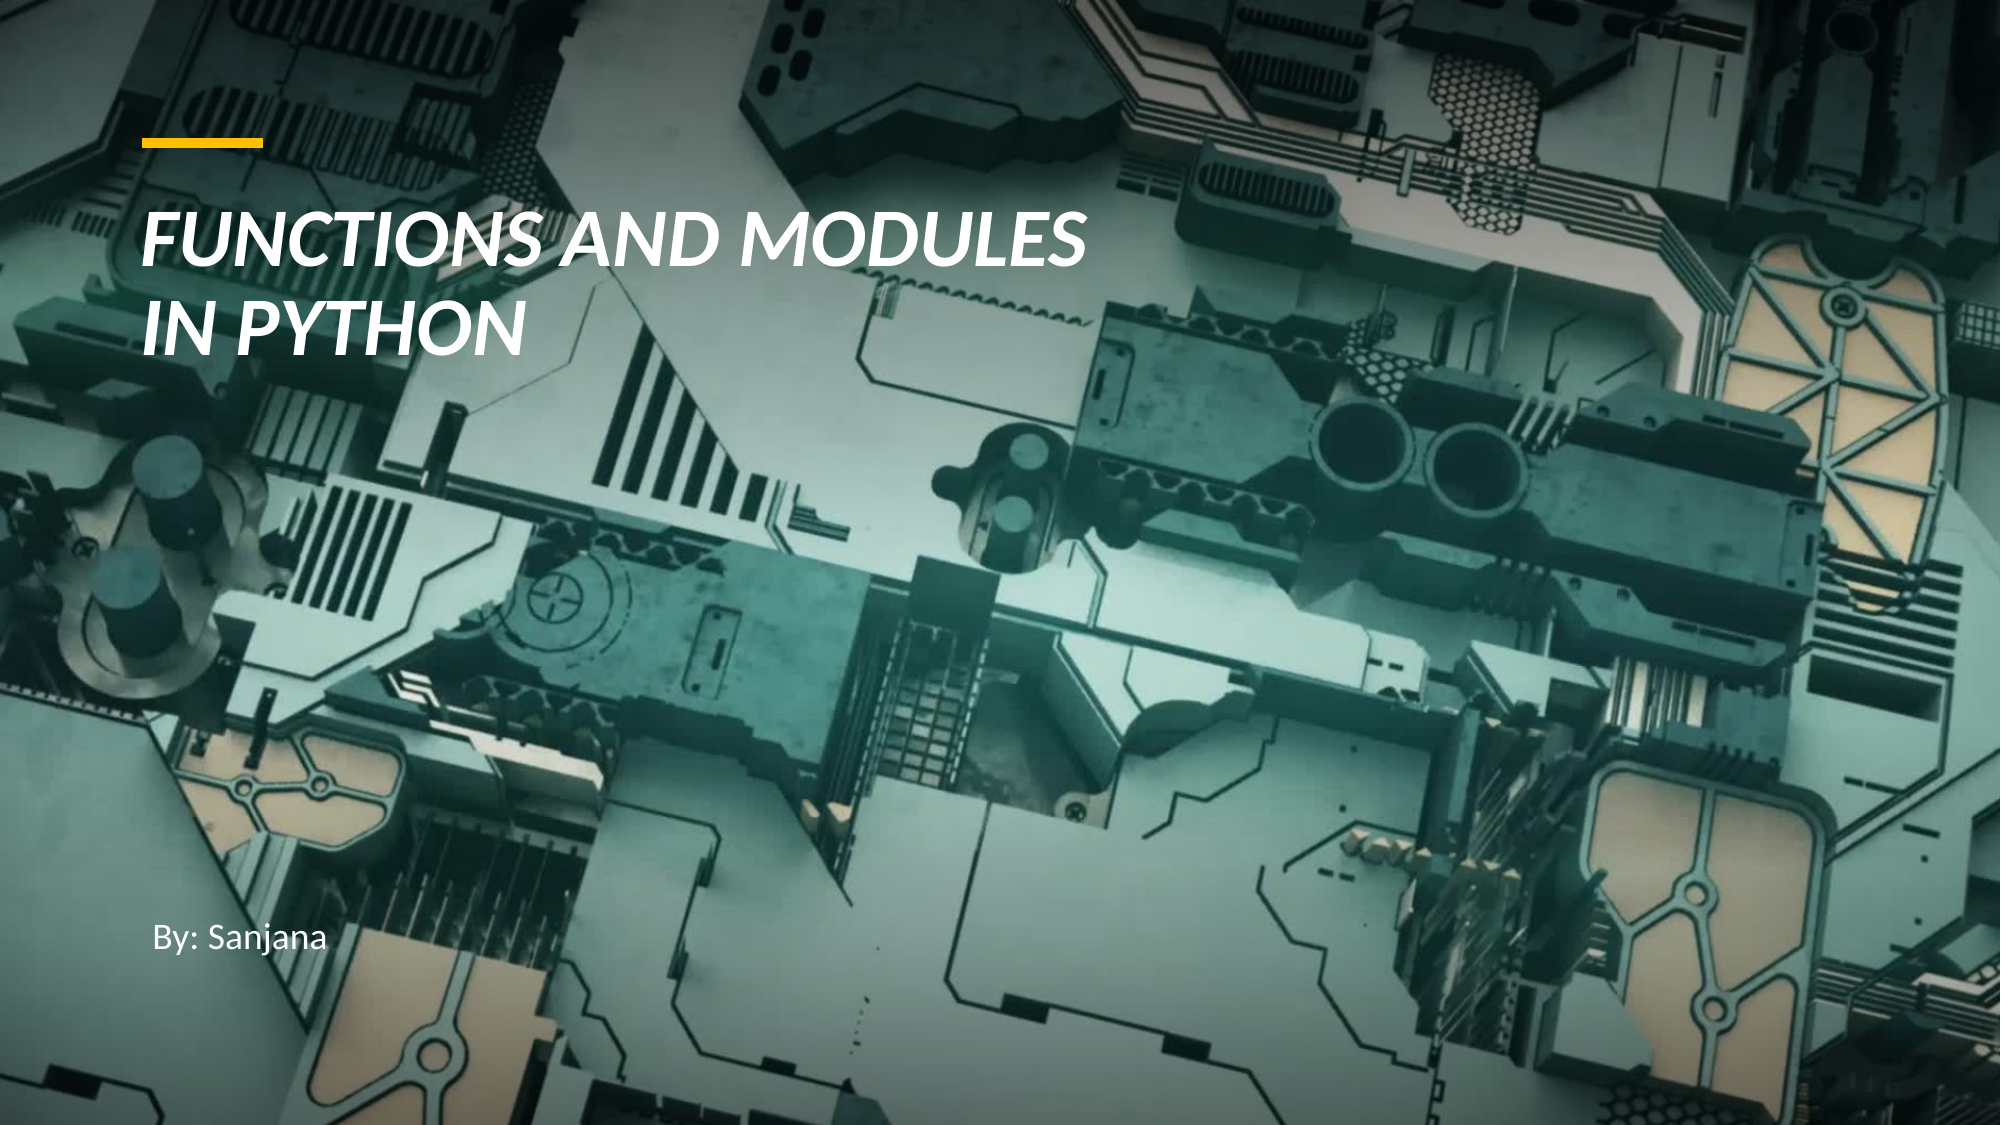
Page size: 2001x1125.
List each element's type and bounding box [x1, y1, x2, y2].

text_box [0, 0, 2000, 1125]
